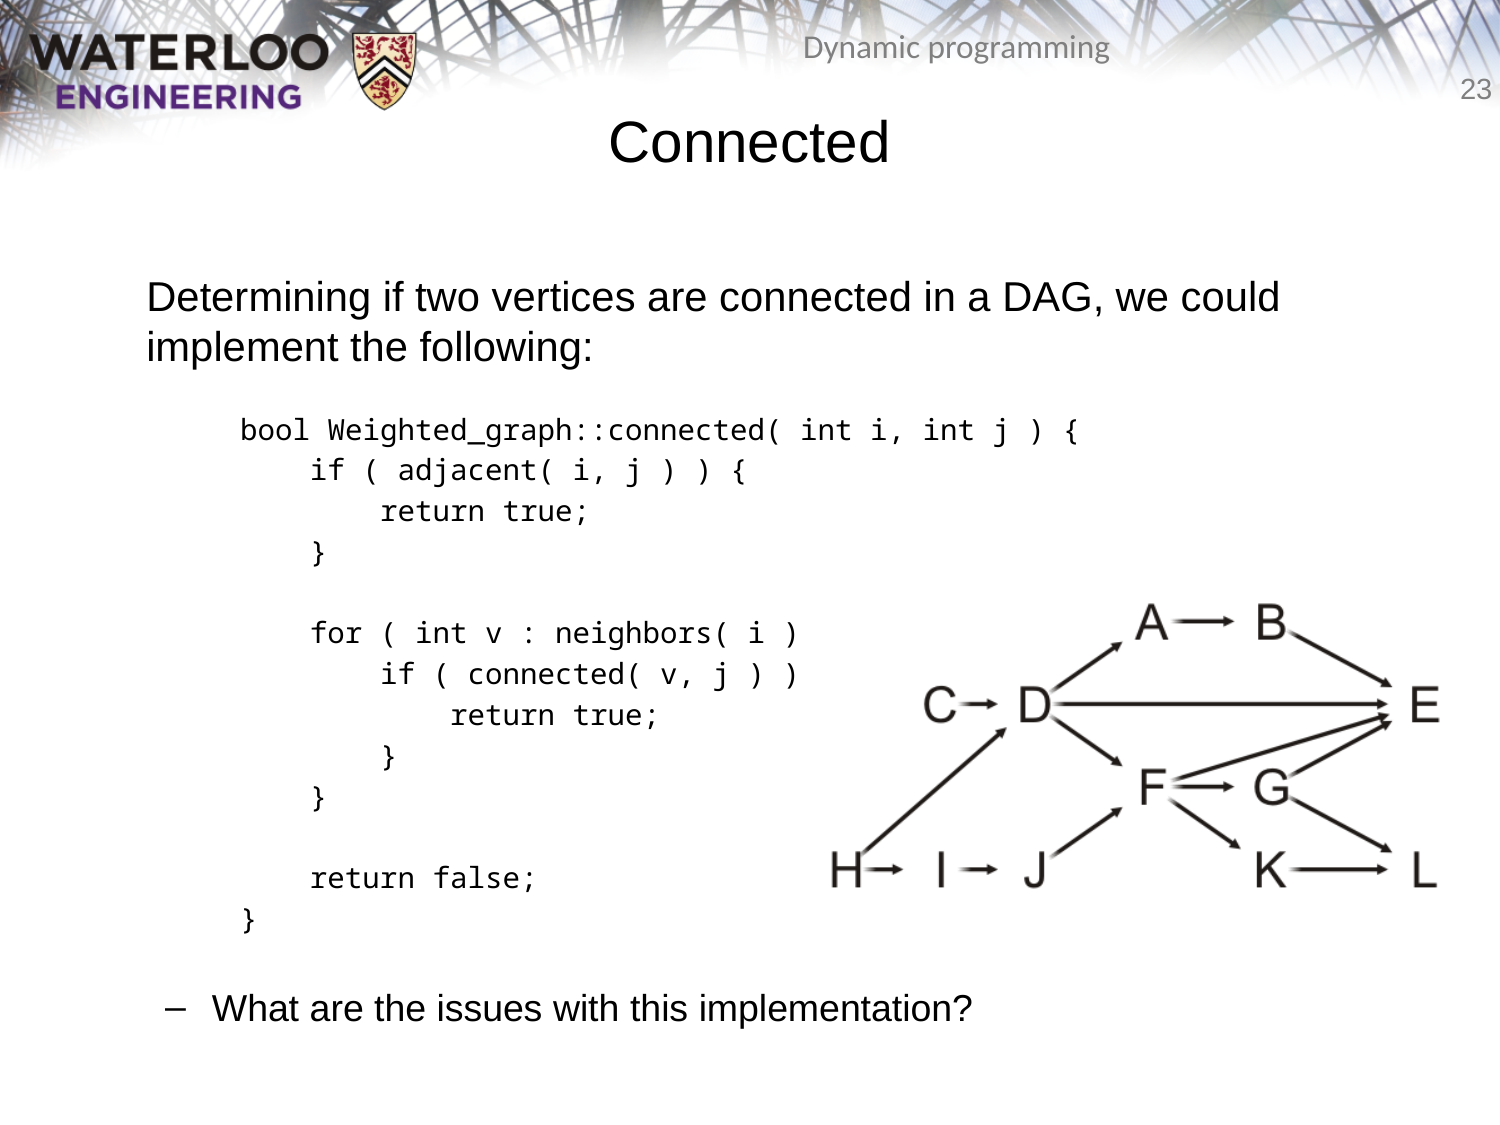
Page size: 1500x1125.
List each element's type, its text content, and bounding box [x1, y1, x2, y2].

title Connected [74, 44, 1426, 233]
list Determining if two vertices are connected in a DAG, we could implement the following: bool Weighted_graph::connected( int i, int j ) { if ( adjacent( i, j ) ) { return true; } for ( int v : neighbors( i ) ) { if ( connected( v, j ) ) { return true; } } return false; } What are the issues with this implementation? [74, 262, 1471, 1006]
picture [0, 0, 1500, 1125]
